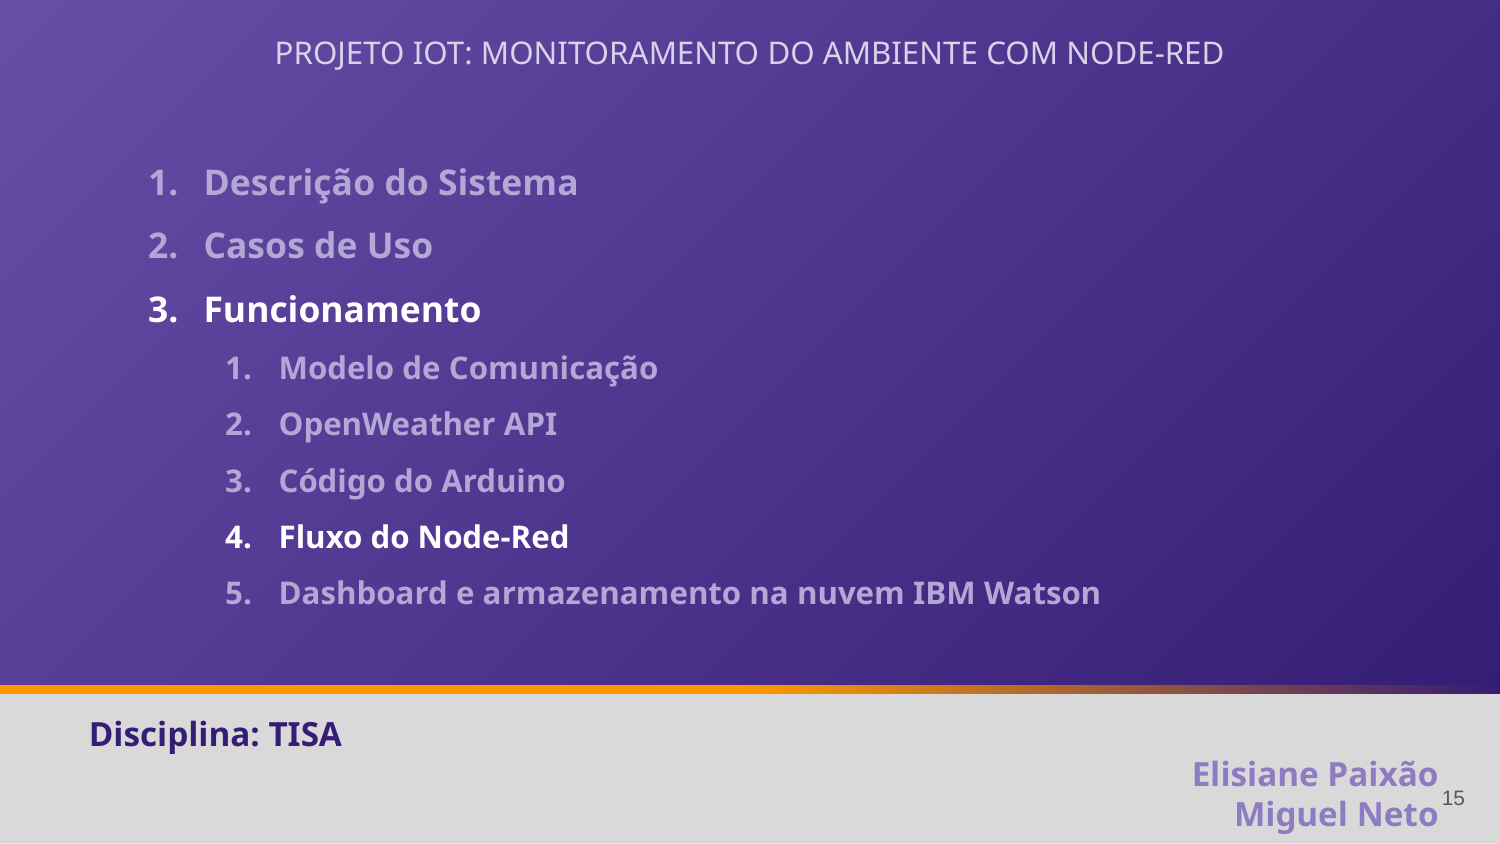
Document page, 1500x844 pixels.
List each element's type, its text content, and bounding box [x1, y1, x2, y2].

title PROJETO IOT: MONITORAMENTO DO AMBIENTE COM NODE-RED [222, 8, 1278, 86]
text_box Disciplina: TISA Elisiane Paixão Miguel Neto [65, 698, 1454, 817]
slide_number ‹#› [1389, 764, 1480, 830]
text_box [0, 0, 1500, 685]
text_box Descrição do Sistema Casos de Uso Funcionamento Modelo de Comunicação OpenWeather API Código do Arduino Fluxo do Node-Red Dashboard e armazenamento na nuvem IBM Watson [113, 123, 1278, 686]
text_box [0, 694, 1500, 844]
text_box [0, 685, 1500, 694]
